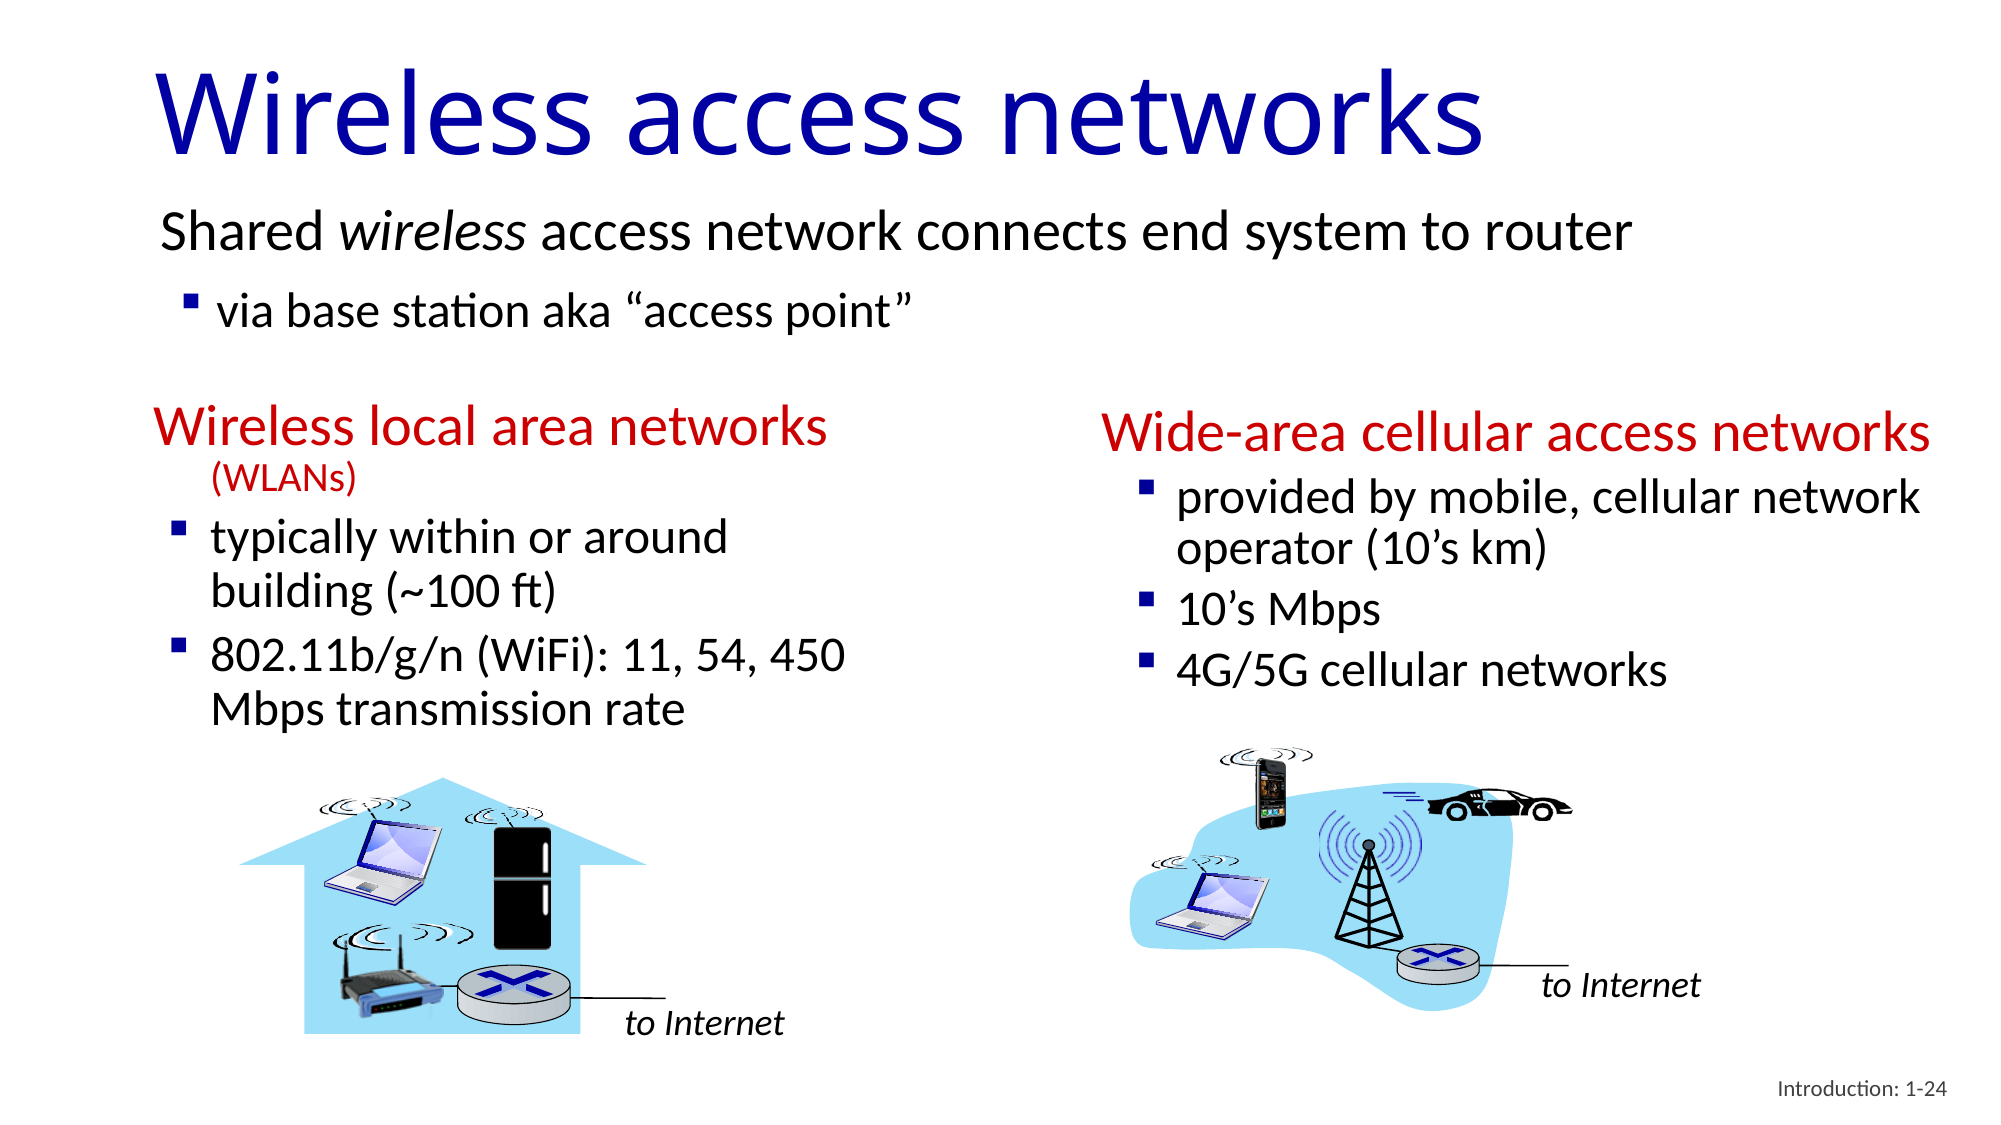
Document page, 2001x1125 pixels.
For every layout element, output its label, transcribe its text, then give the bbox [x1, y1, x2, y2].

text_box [1086, 324, 1980, 1014]
title Wireless access networks [139, 44, 1865, 192]
text_box Shared wireless access network connects end system to router via base station aka “access point” [145, 192, 1685, 377]
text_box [139, 390, 914, 1051]
slide_number Introduction: 1-24 [1512, 1056, 1963, 1117]
